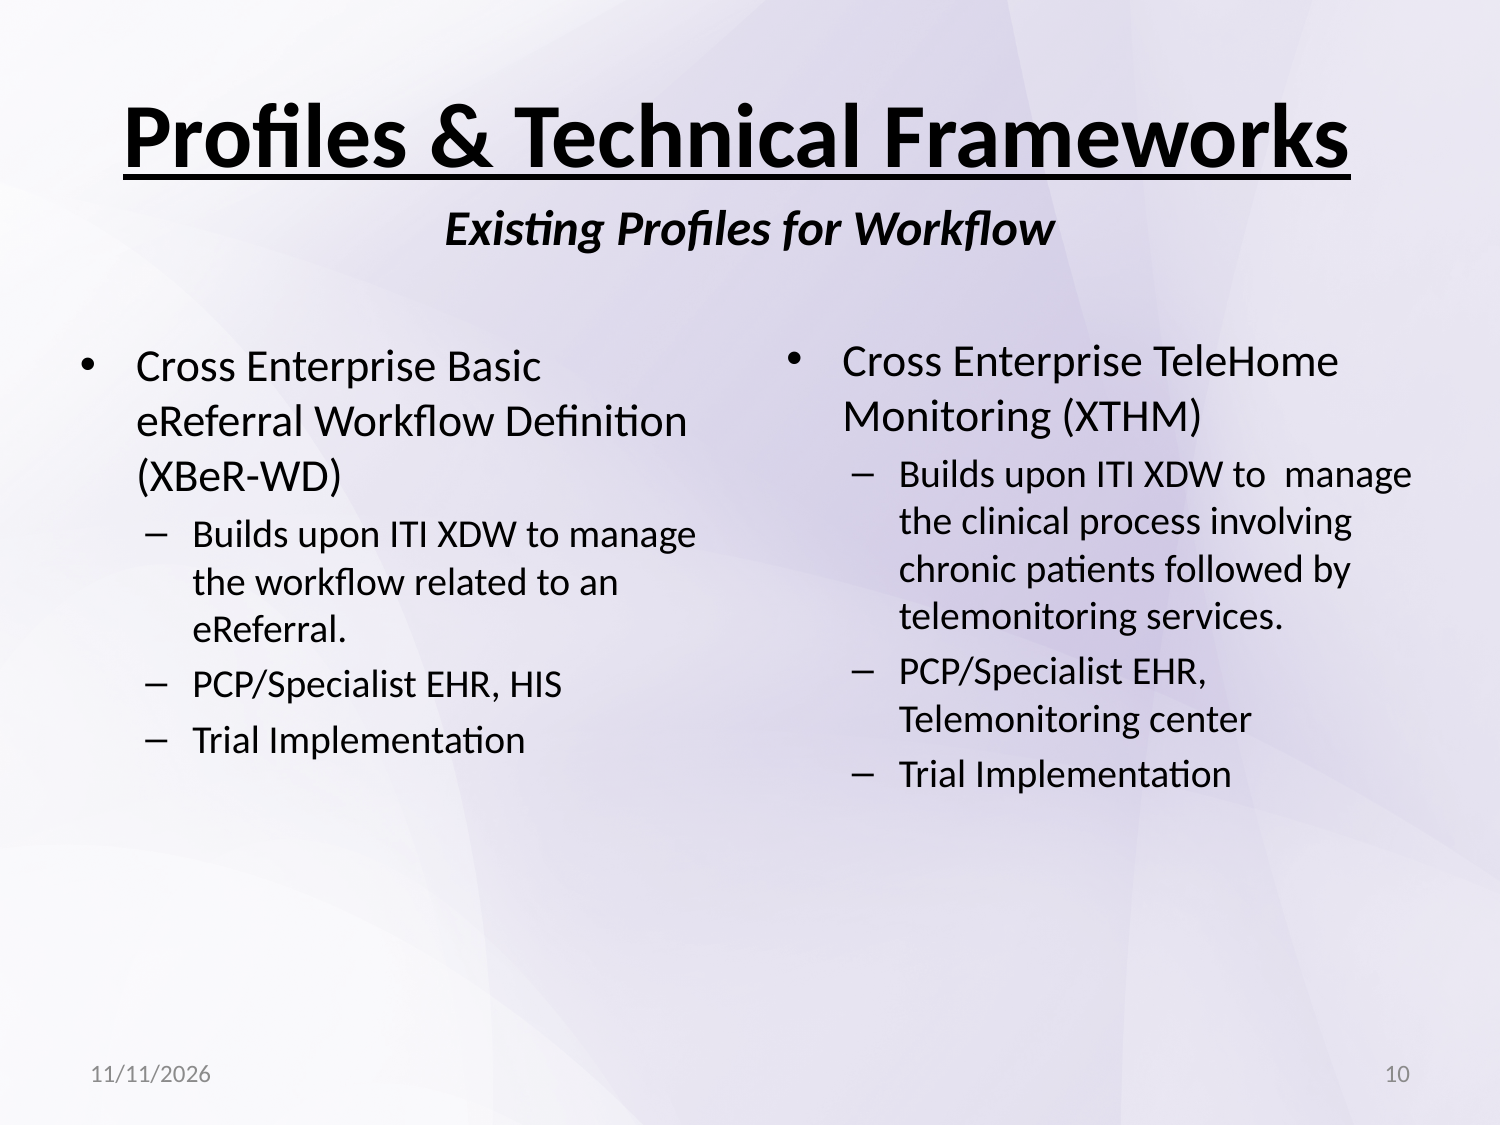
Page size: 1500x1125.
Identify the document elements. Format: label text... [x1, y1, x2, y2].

list Cross Enterprise TeleHome Monitoring (XTHM) Builds upon ITI XDW to manage the clinical process involving chronic patients followed by telemonitoring services. PCP/Specialist EHR, Telemonitoring center Trial Implementation [761, 322, 1437, 971]
list Cross Enterprise Basic eReferral Workflow Definition (XBeR-WD) Builds upon ITI XDW to manage the workflow related to an eReferral. PCP/Specialist EHR, HIS Trial Implementation [55, 328, 731, 977]
slide_number 10 [1074, 1042, 1425, 1103]
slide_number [75, 1042, 425, 1103]
title Profiles & Technical Frameworks [62, 37, 1413, 225]
list Existing Profiles for Workflow [75, 187, 1425, 263]
